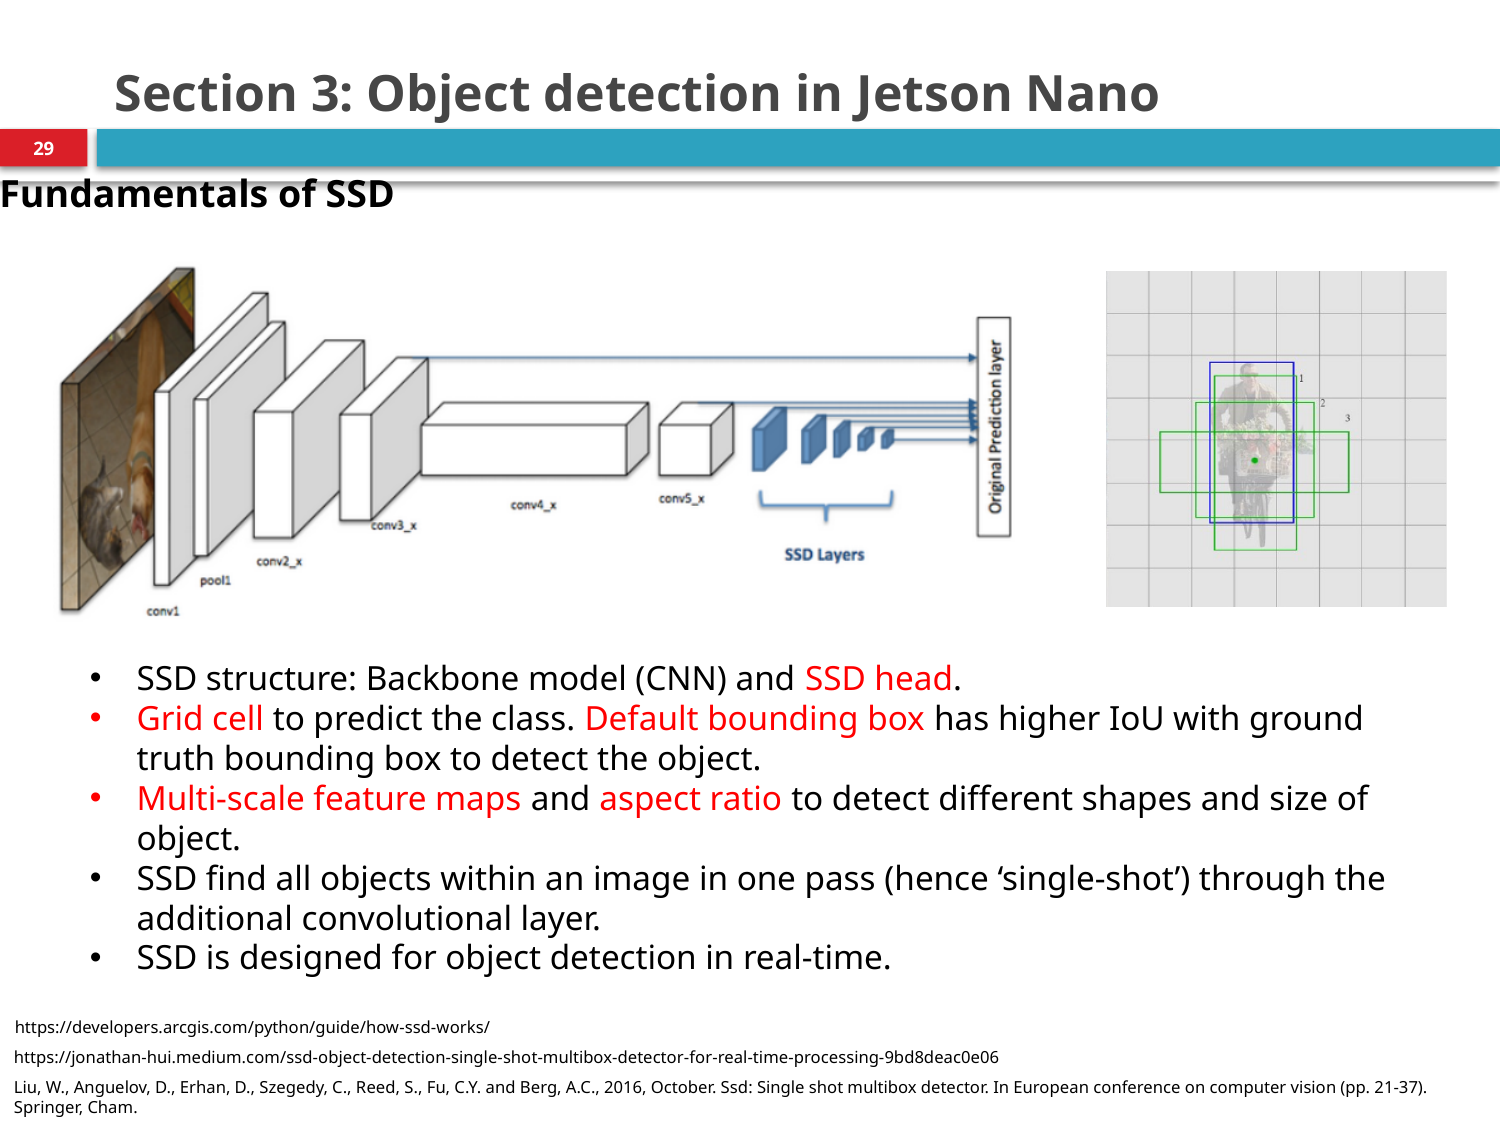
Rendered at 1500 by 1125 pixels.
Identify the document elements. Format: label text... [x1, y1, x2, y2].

title Section 3: Object detection in Jetson Nano [99, 25, 1438, 129]
picture [1106, 268, 1447, 607]
text_box Fundamentals of SSD [0, 162, 411, 223]
slide_number 29 [0, 129, 88, 162]
text_box https://jonathan-hui.medium.com/ssd-object-detection-single-shot-multibox-detector-for-real-time-processing-9bd8deac0e06 [0, 1039, 1500, 1075]
text_box SSD structure: Backbone model (CNN) and SSD head. Grid cell to predict the class. Default bounding box has higher IoU with ground truth bounding box to detect the object. Multi-scale feature maps and aspect ratio to detect different shapes and size of object. SSD find all objects within an image in one pass (hence ‘single-shot’) through the additional convolutional layer. SSD is designed for object detection in real-time. [75, 649, 1447, 985]
text_box https://developers.arcgis.com/python/guide/how-ssd-works/ [0, 1009, 750, 1045]
text_box Liu, W., Anguelov, D., Erhan, D., Szegedy, C., Reed, S., Fu, C.Y. and Berg, A.C., 2016, October. Ssd: Single shot multibox detector. In European conference on computer vision (pp. 21-37). Springer, Cham. [0, 1075, 1500, 1125]
picture [31, 250, 1057, 626]
